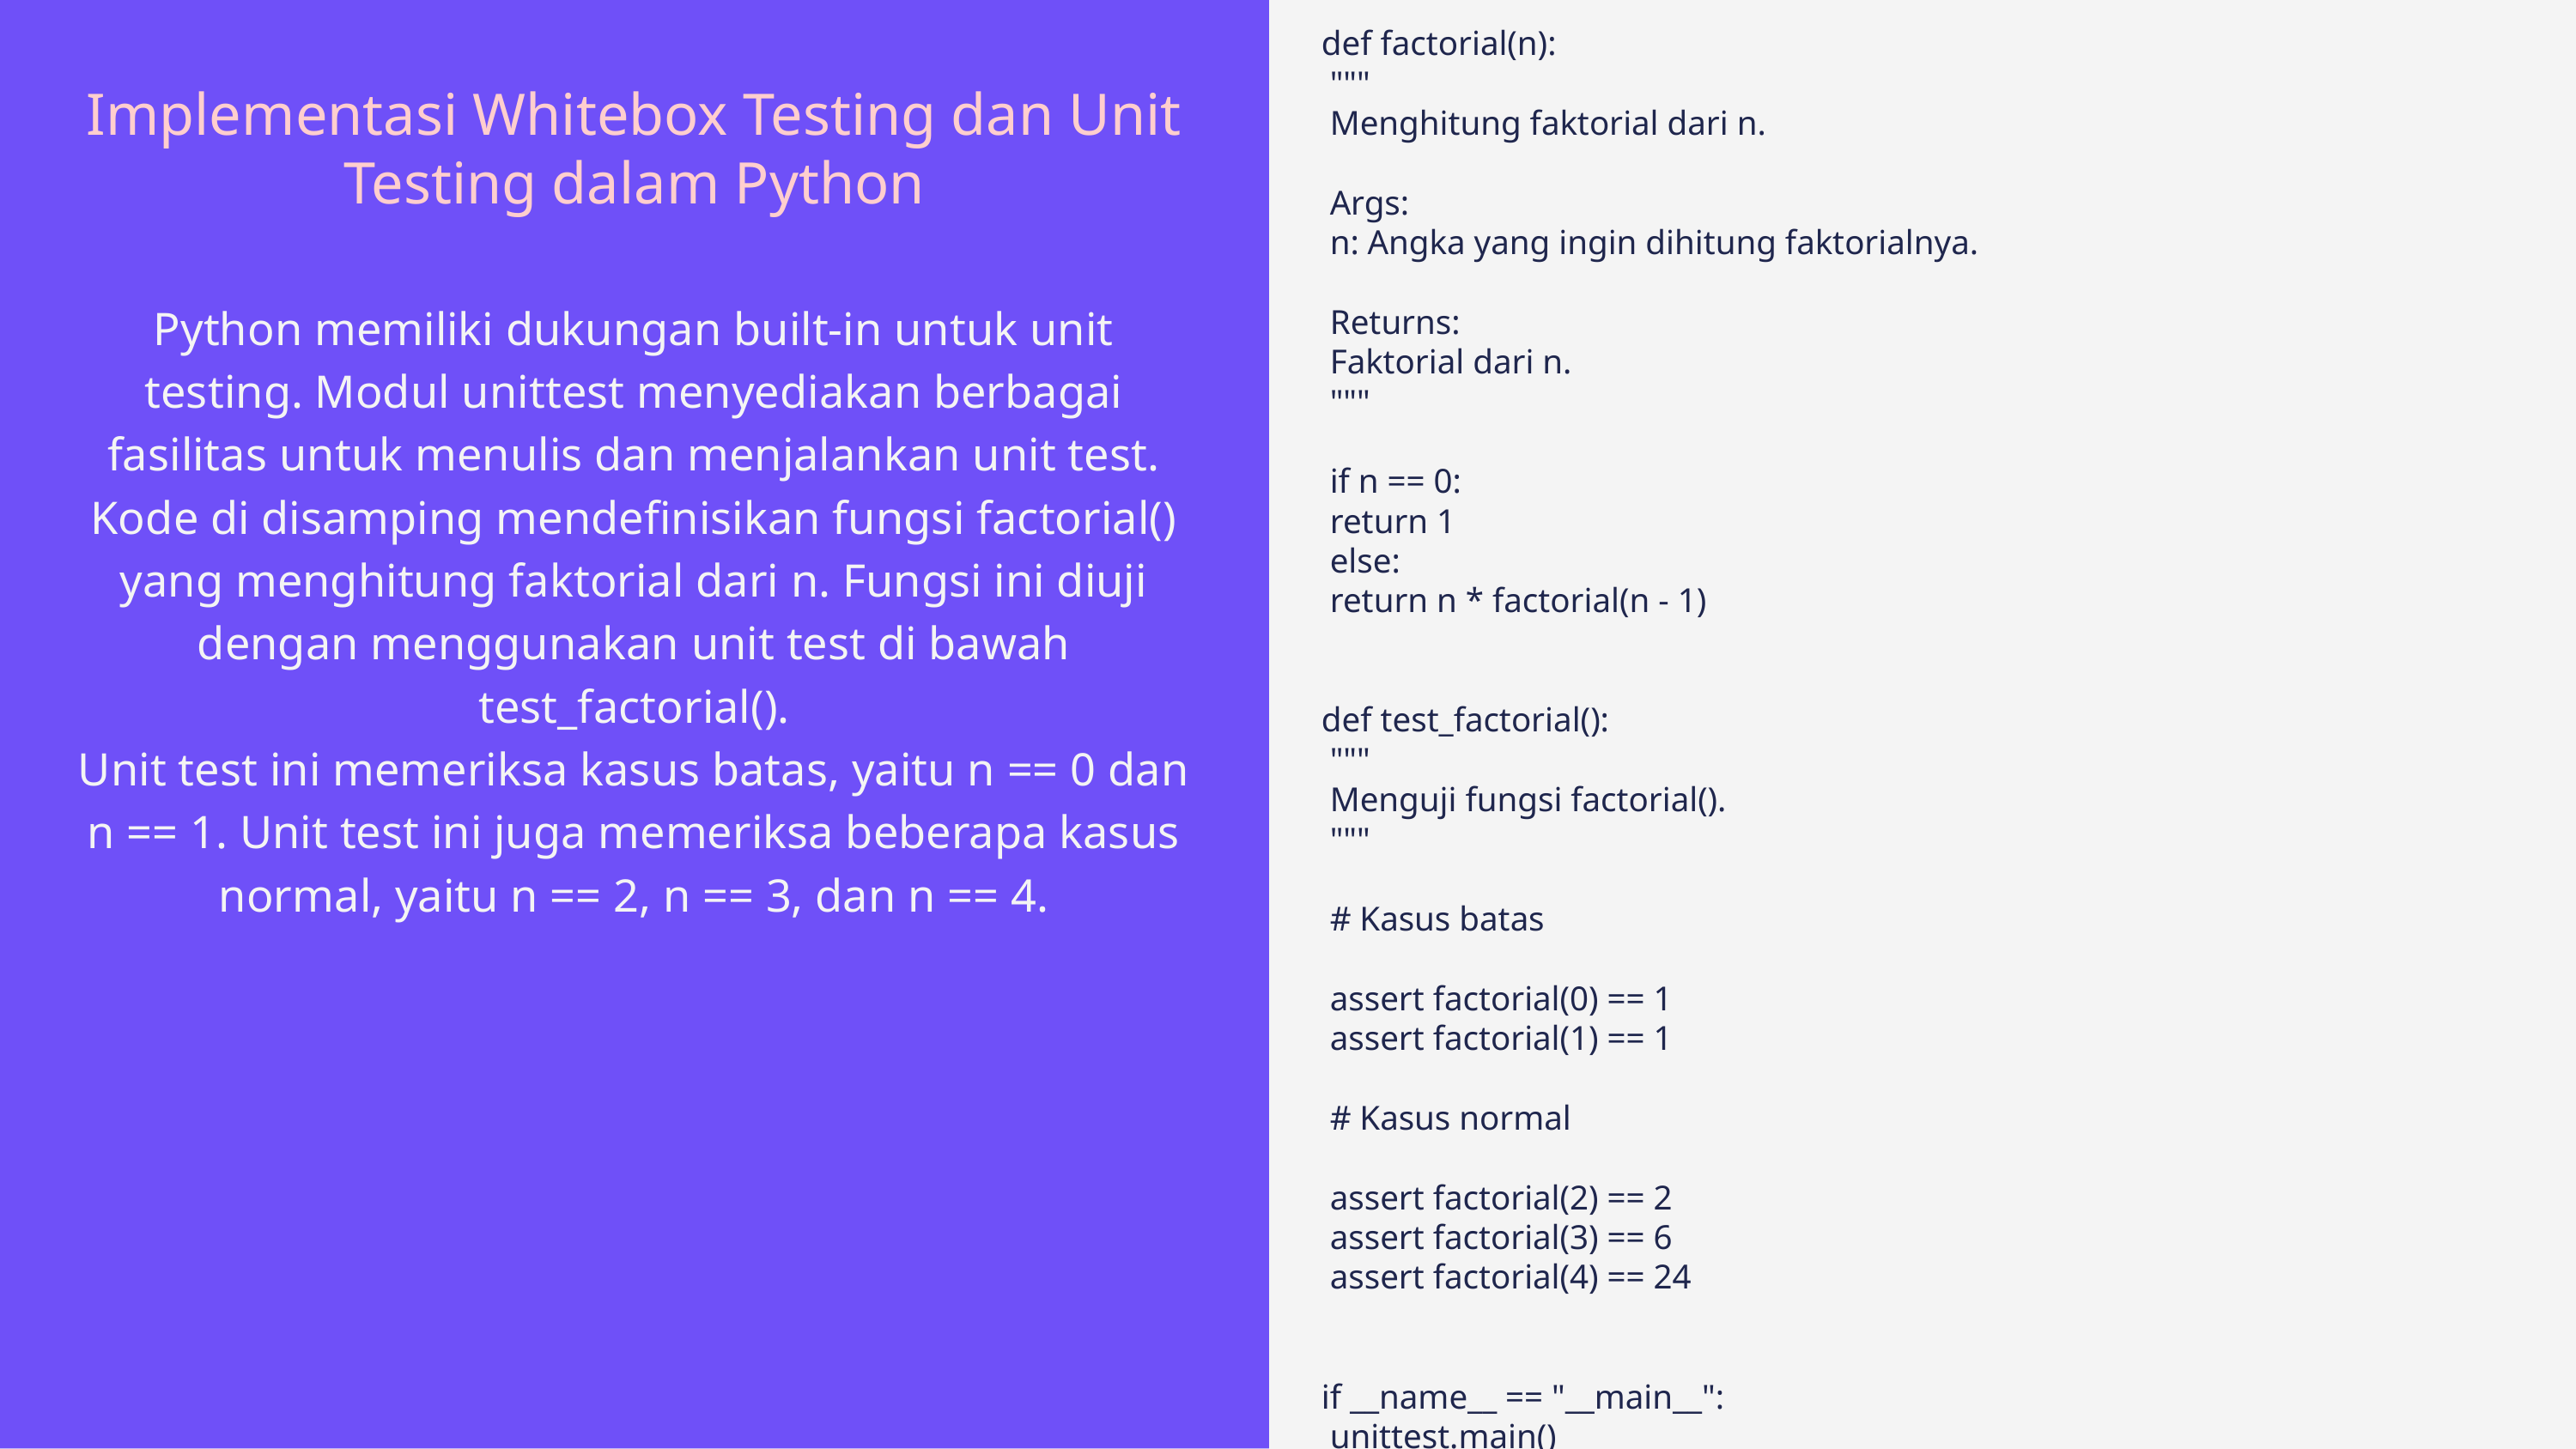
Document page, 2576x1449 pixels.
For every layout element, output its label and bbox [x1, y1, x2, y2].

text_box [0, 0, 1269, 1449]
text_box [70, 78, 1200, 918]
text_box [1321, 21, 2504, 1449]
